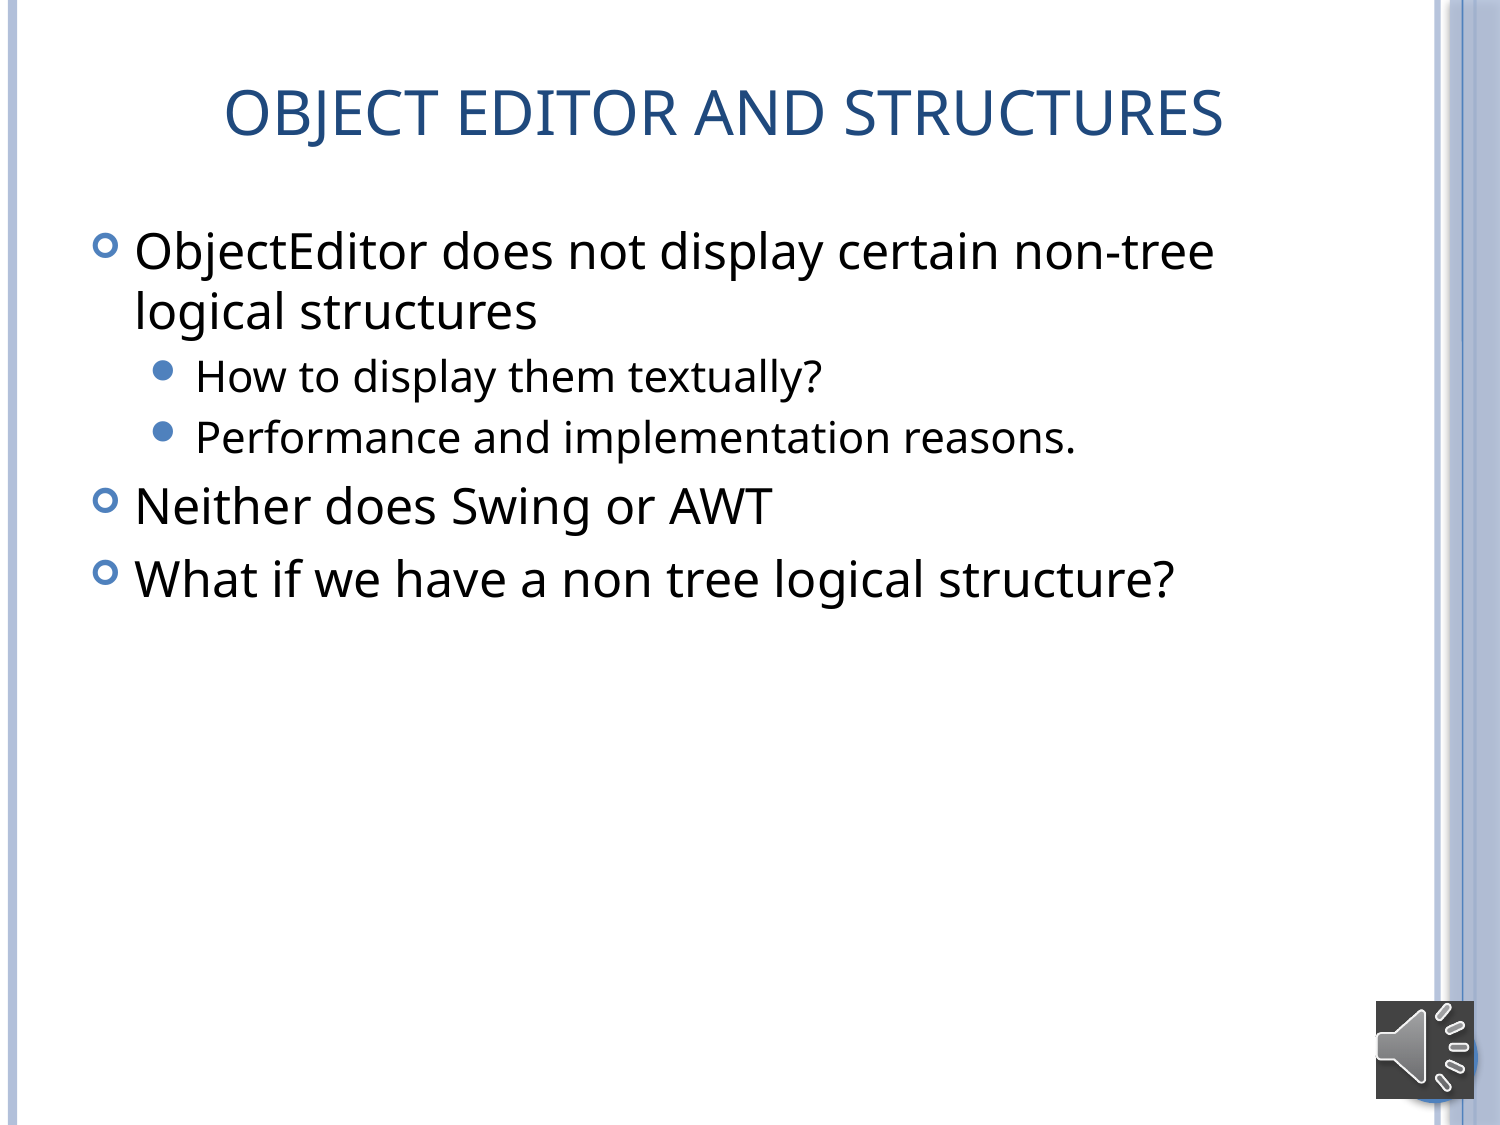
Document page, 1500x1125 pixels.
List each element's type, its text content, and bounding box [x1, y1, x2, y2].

list ObjectEditor does not display certain non-tree logical structures How to display them textually? Performance and implementation reasons. Neither does Swing or AWT What if we have a non tree logical structure? [75, 212, 1375, 1062]
title Object Editor and Structures [75, 45, 1375, 175]
picture [1374, 999, 1476, 1101]
